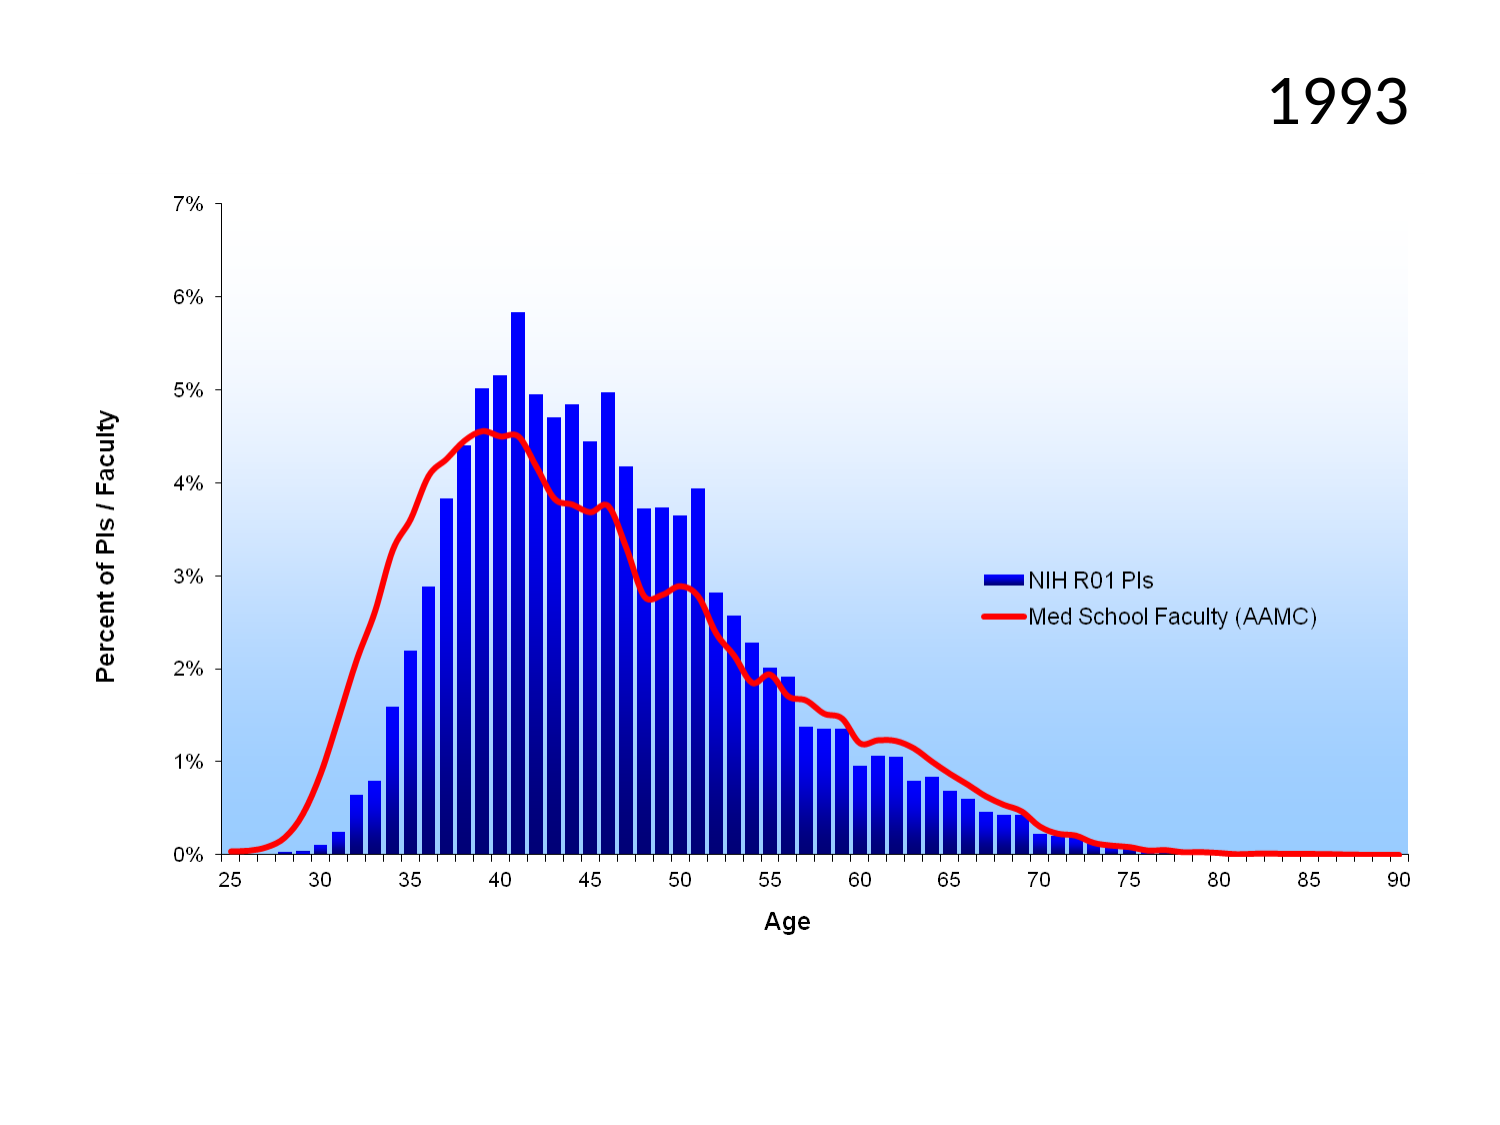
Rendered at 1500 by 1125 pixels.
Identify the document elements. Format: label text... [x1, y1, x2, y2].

picture [74, 172, 1426, 954]
title 1993 [75, 45, 1425, 171]
